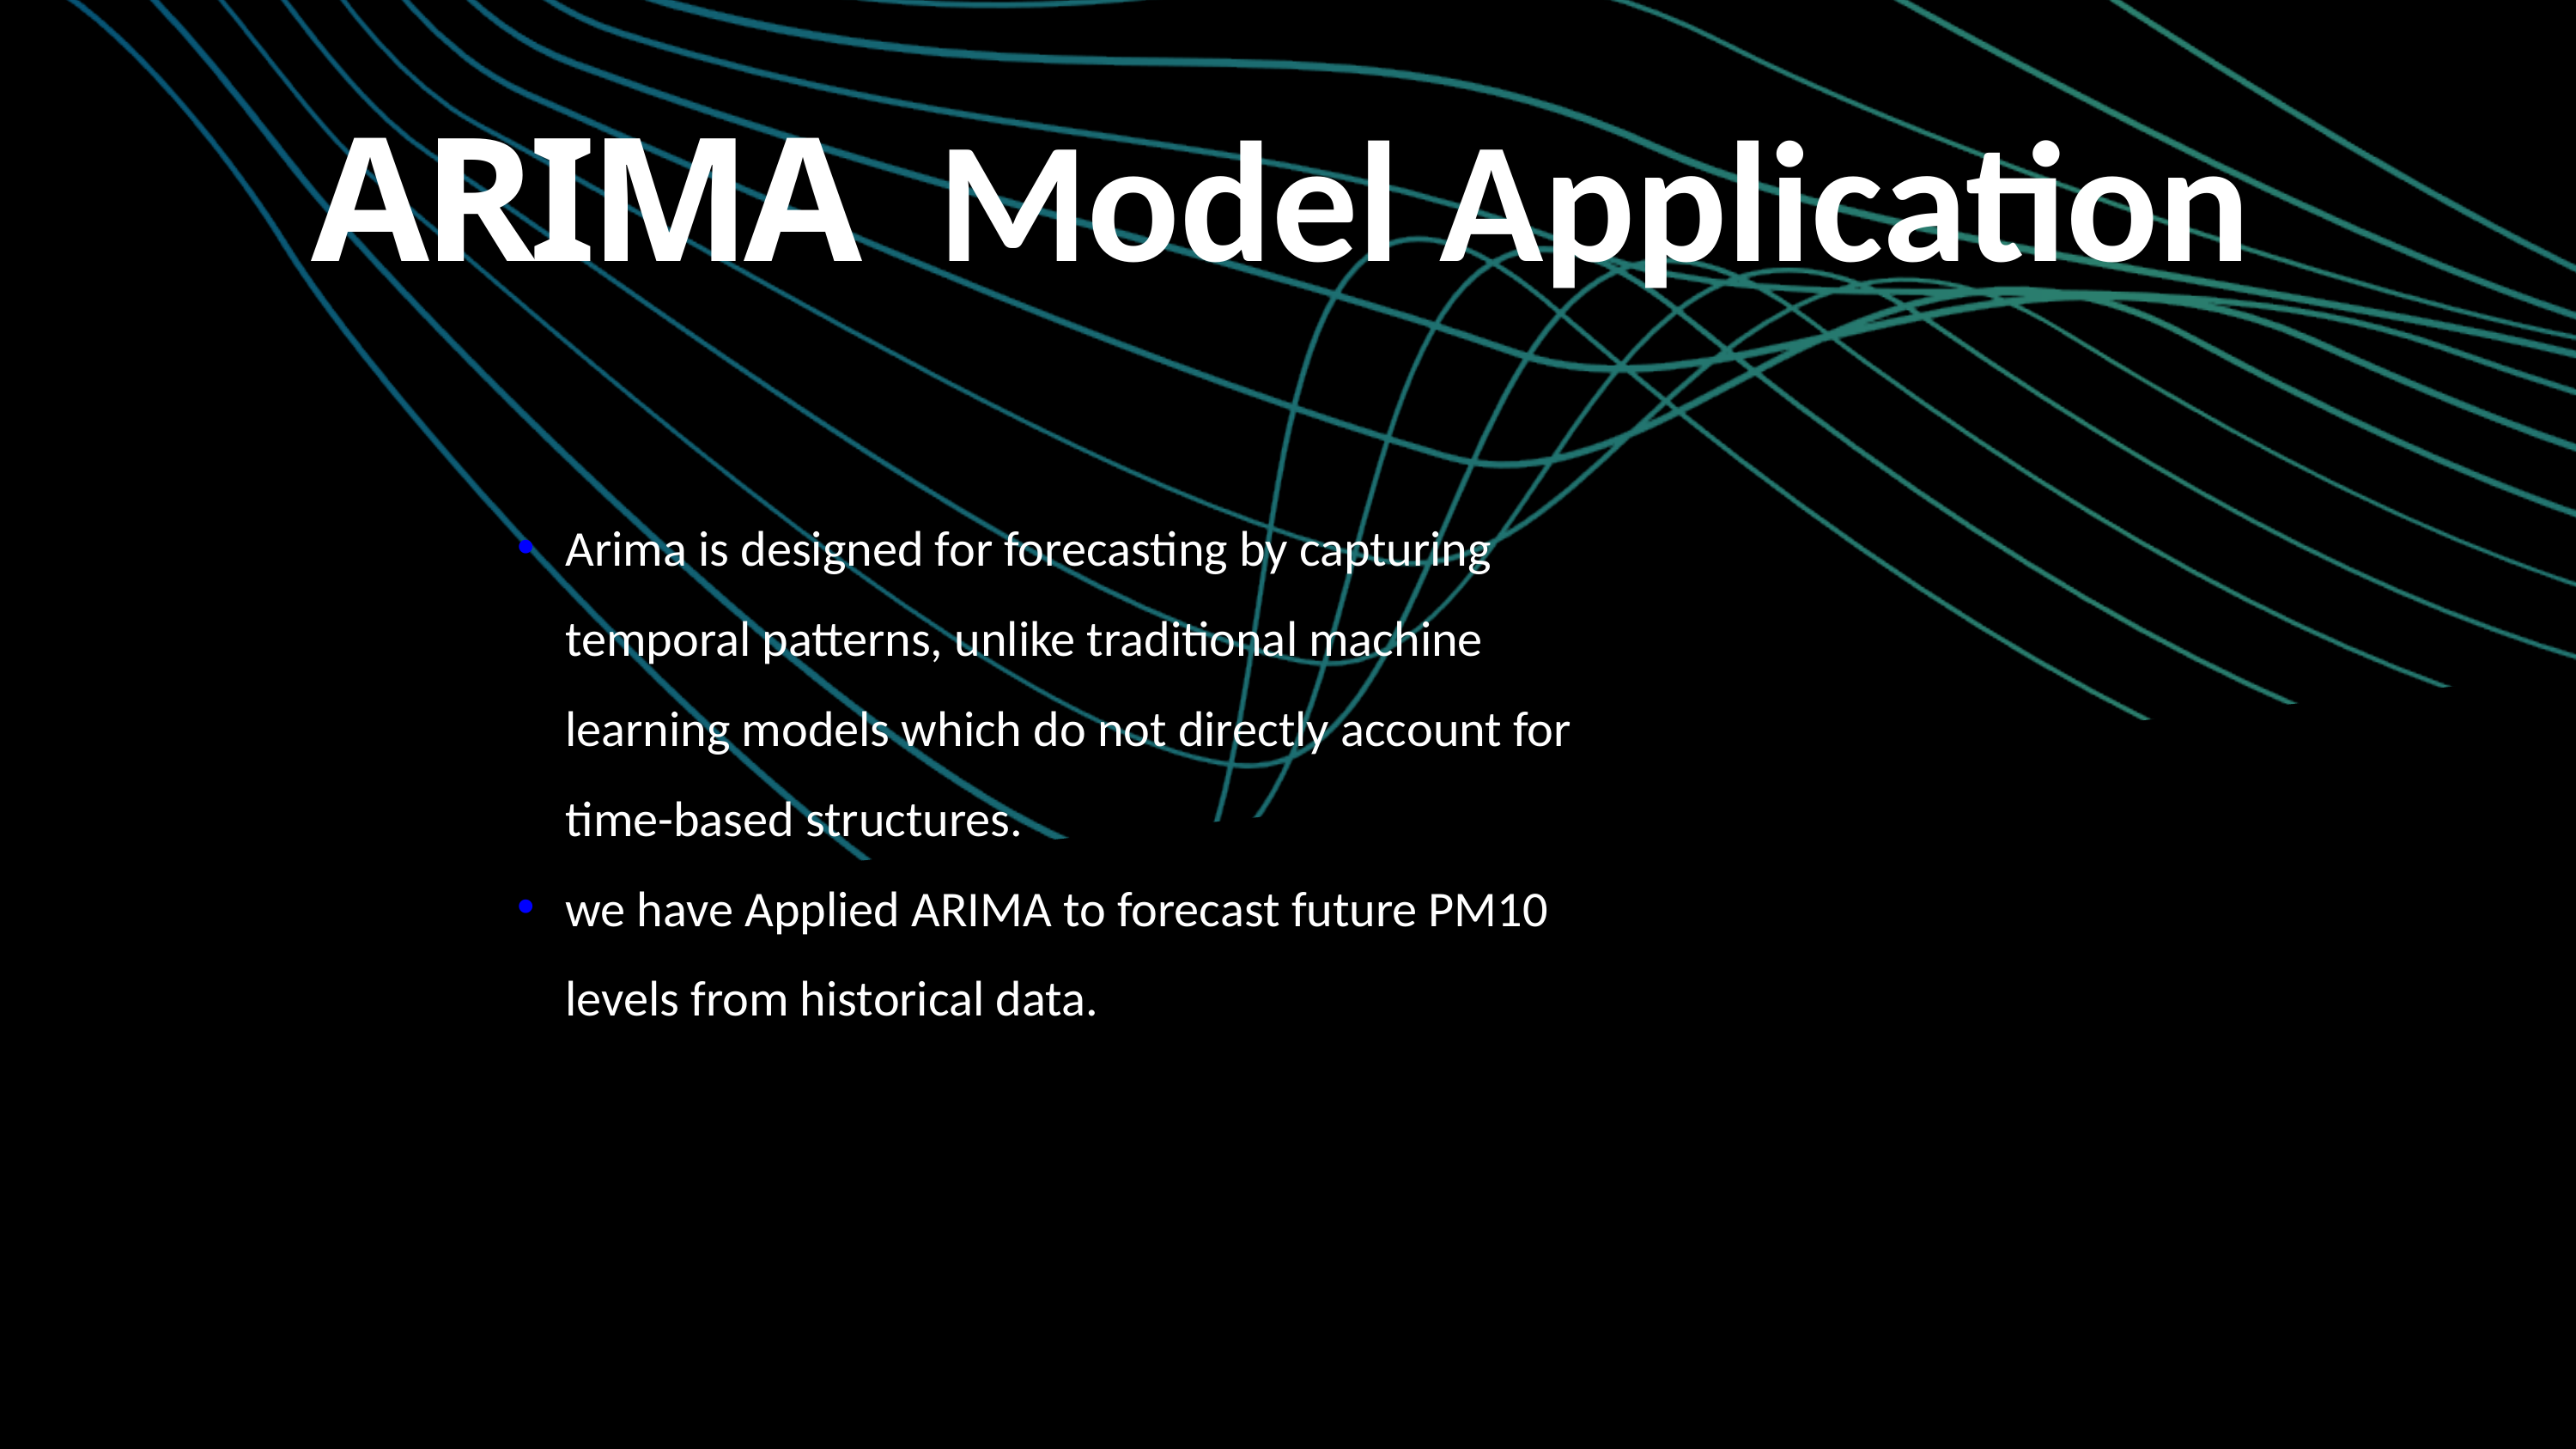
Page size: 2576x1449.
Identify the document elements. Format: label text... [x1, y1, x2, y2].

text_box ARIMA Model Application [0, 37, 2567, 296]
text_box [0, 0, 2576, 955]
text_box Arima is designed for forecasting by capturing temporal patterns, unlike traditional machine learning models which do not directly account for time-based structures. we have Applied ARIMA to forecast future PM10 levels from historical data. [504, 479, 1643, 1239]
text_box [1942, 477, 2222, 531]
